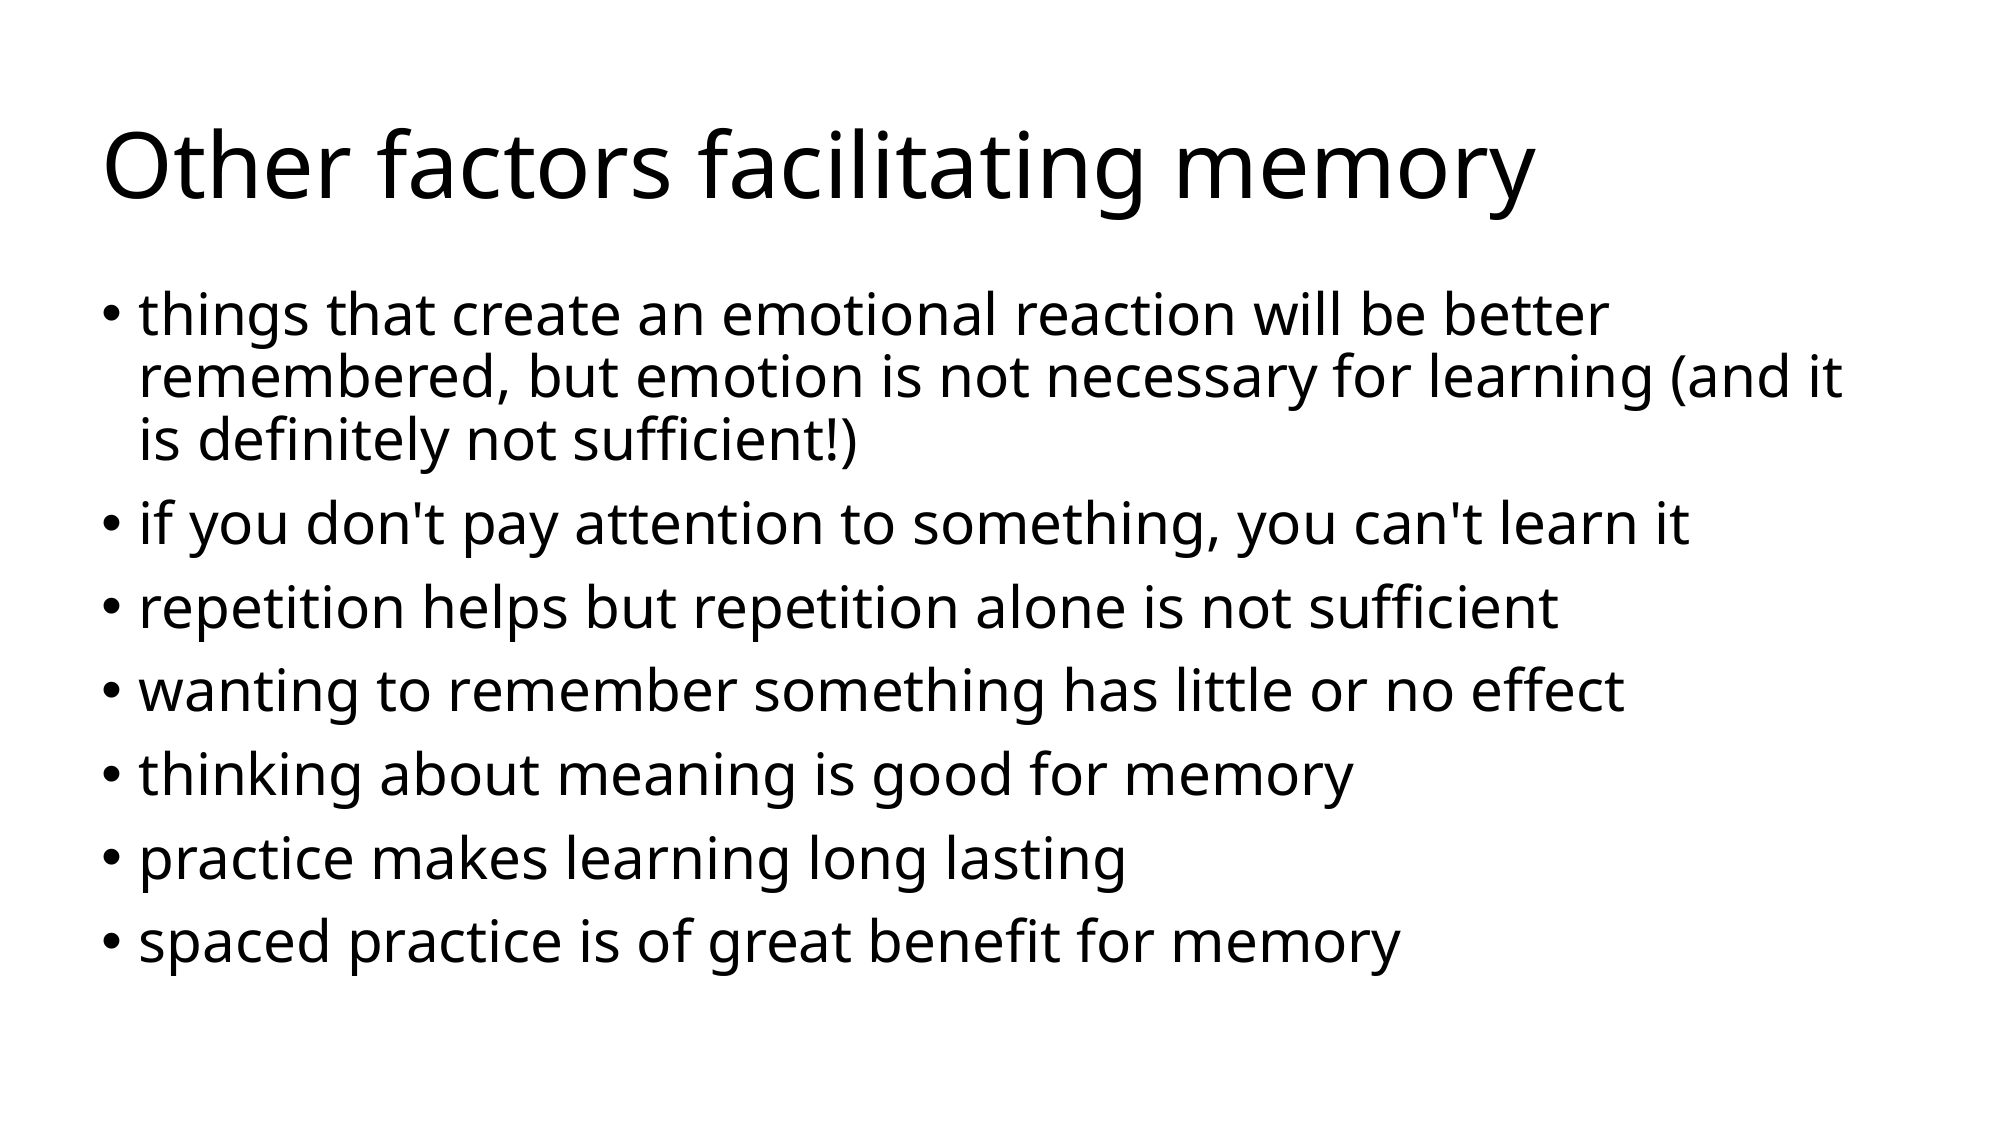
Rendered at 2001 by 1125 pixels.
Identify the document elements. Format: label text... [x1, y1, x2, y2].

list things that create an emotional reaction will be better remembered, but emotion is not necessary for learning (and it is definitely not sufficient!) if you don't pay attention to something, you can't learn it repetition helps but repetition alone is not sufficient wanting to remember something has little or no effect thinking about meaning is good for memory practice makes learning long lasting spaced practice is of great benefit for memory [86, 277, 1914, 992]
title Other factors facilitating memory [86, 59, 1812, 277]
